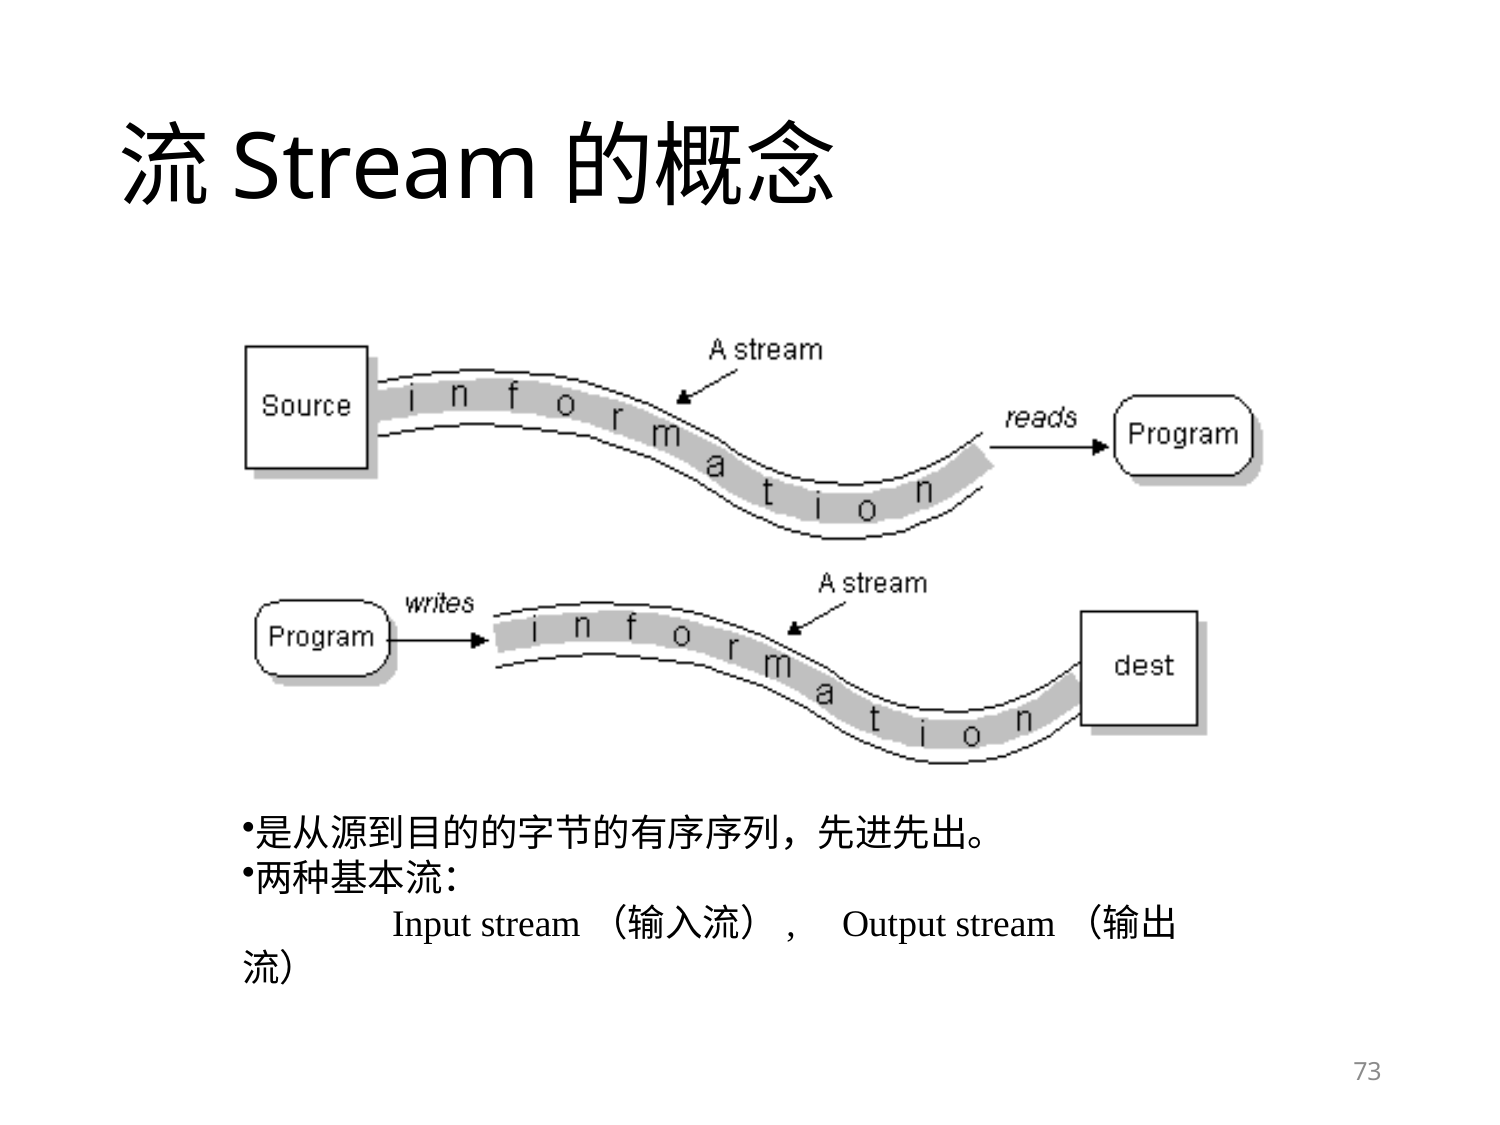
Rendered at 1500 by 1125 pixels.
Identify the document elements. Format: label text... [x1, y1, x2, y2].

picture [243, 318, 1266, 794]
text_box 是从源到目的的字节的有序序列，先进先出。 两种基本流： Input stream（输入流）, Output stream（输出流） [227, 801, 1222, 997]
slide_number 73 [1059, 1042, 1397, 1103]
title 流Stream的概念 [103, 59, 1397, 278]
